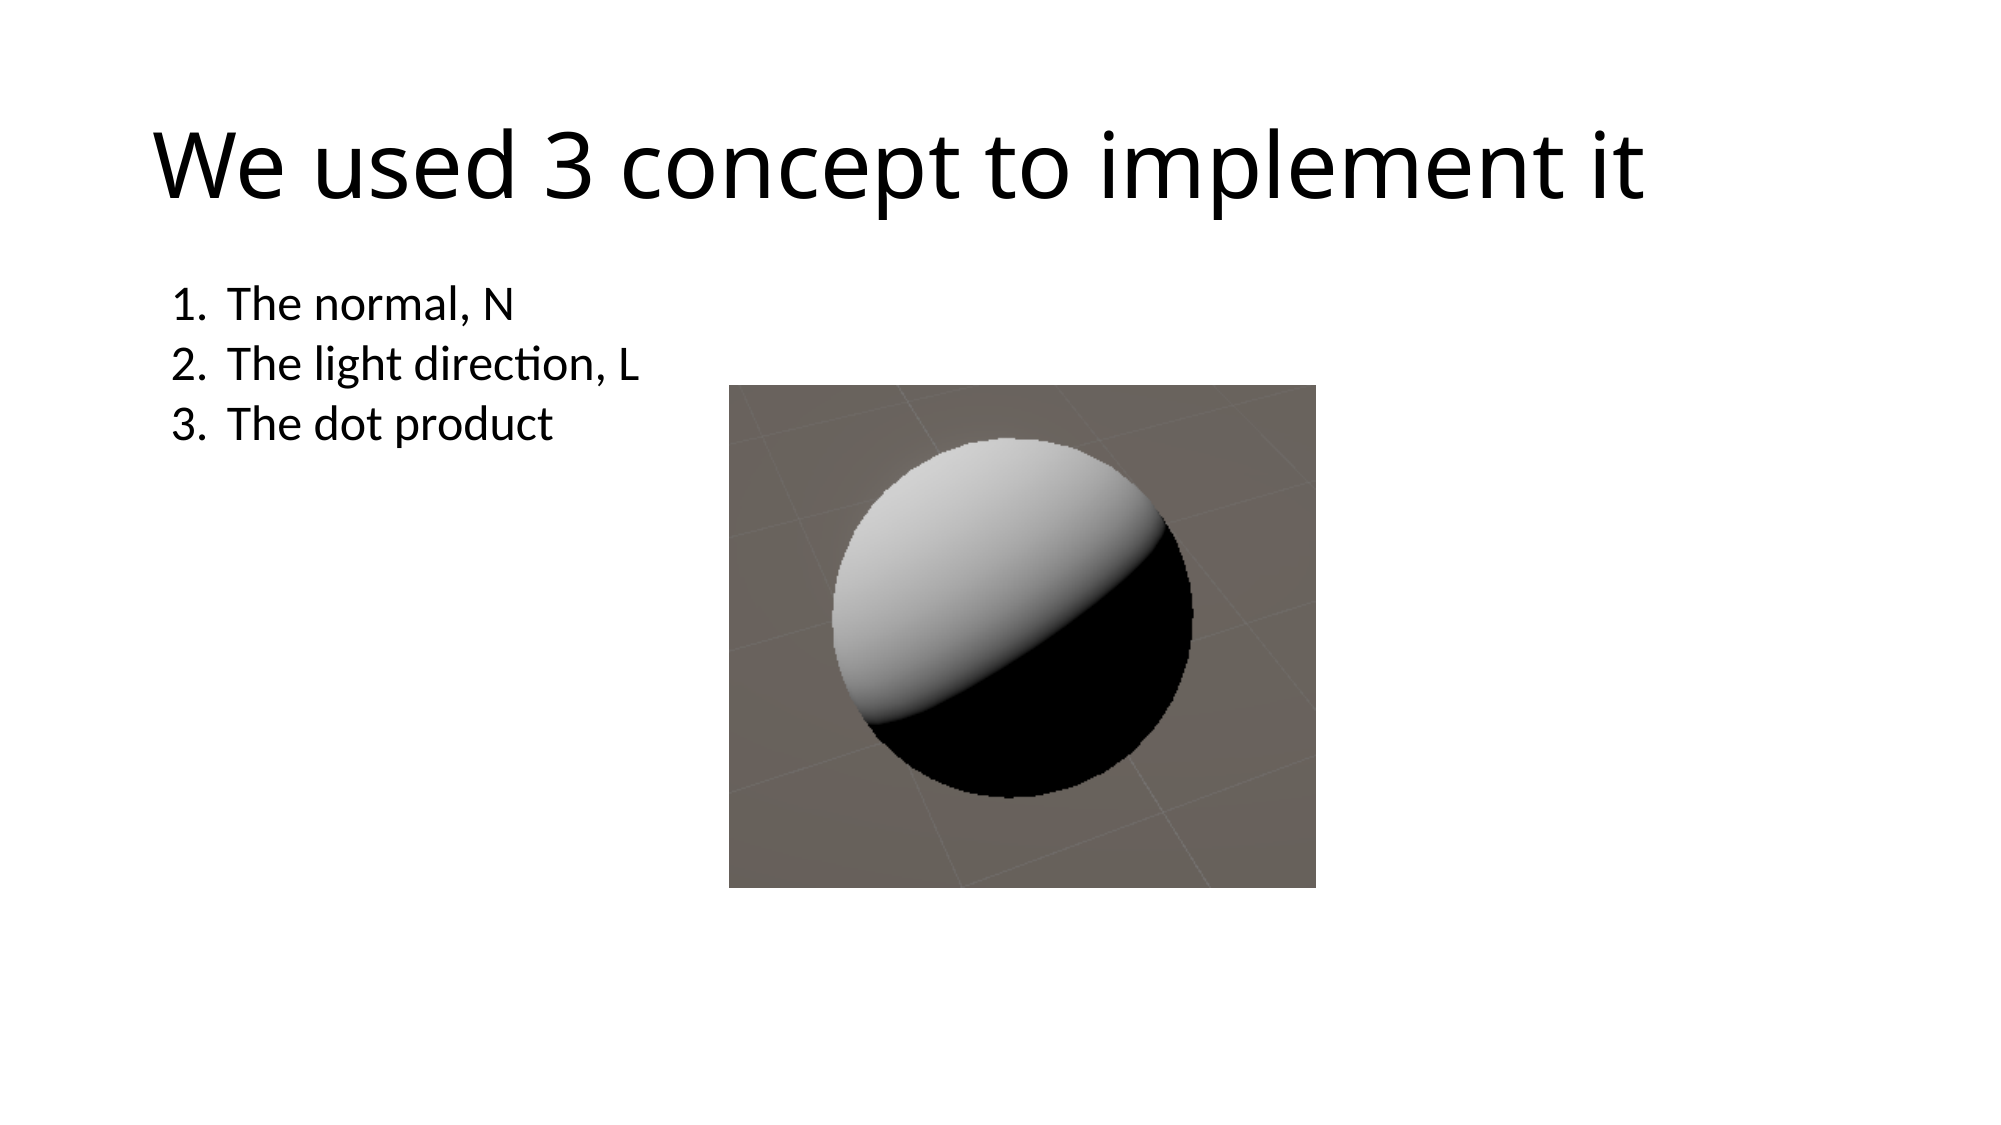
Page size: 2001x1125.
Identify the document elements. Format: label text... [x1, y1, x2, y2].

picture [729, 385, 1316, 888]
text_box The normal, N The light direction, L The dot product [155, 263, 655, 458]
title We used 3 concept to implement it [137, 59, 1863, 278]
